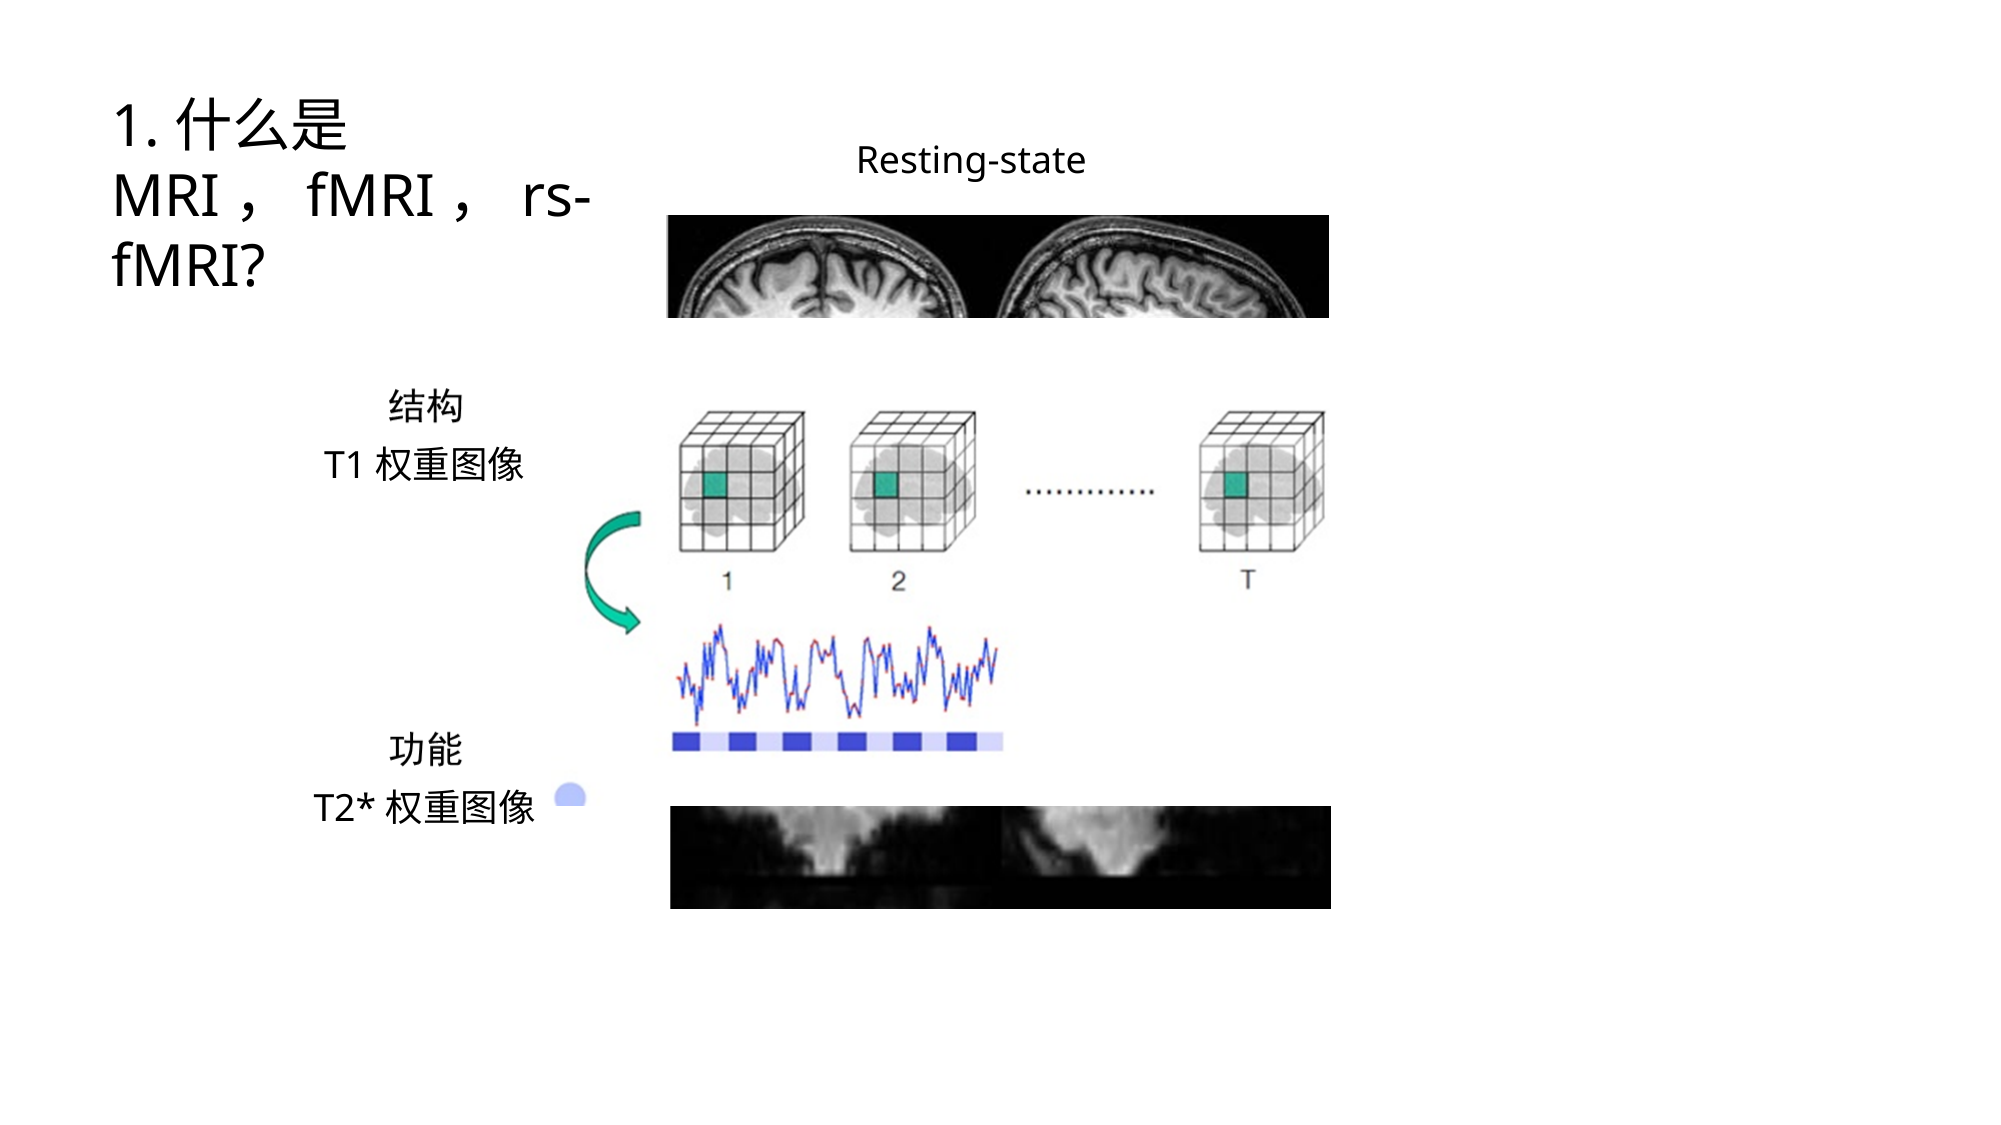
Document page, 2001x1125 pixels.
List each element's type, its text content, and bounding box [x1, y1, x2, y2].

picture [364, 215, 1449, 909]
text_box T1权重图像 [309, 433, 364, 494]
text_box Resting-state [841, 128, 1102, 189]
text_box 1.什么是MRI，fMRI，rs-fMRI? [96, 80, 634, 306]
text_box T2*权重图像 [298, 776, 364, 837]
